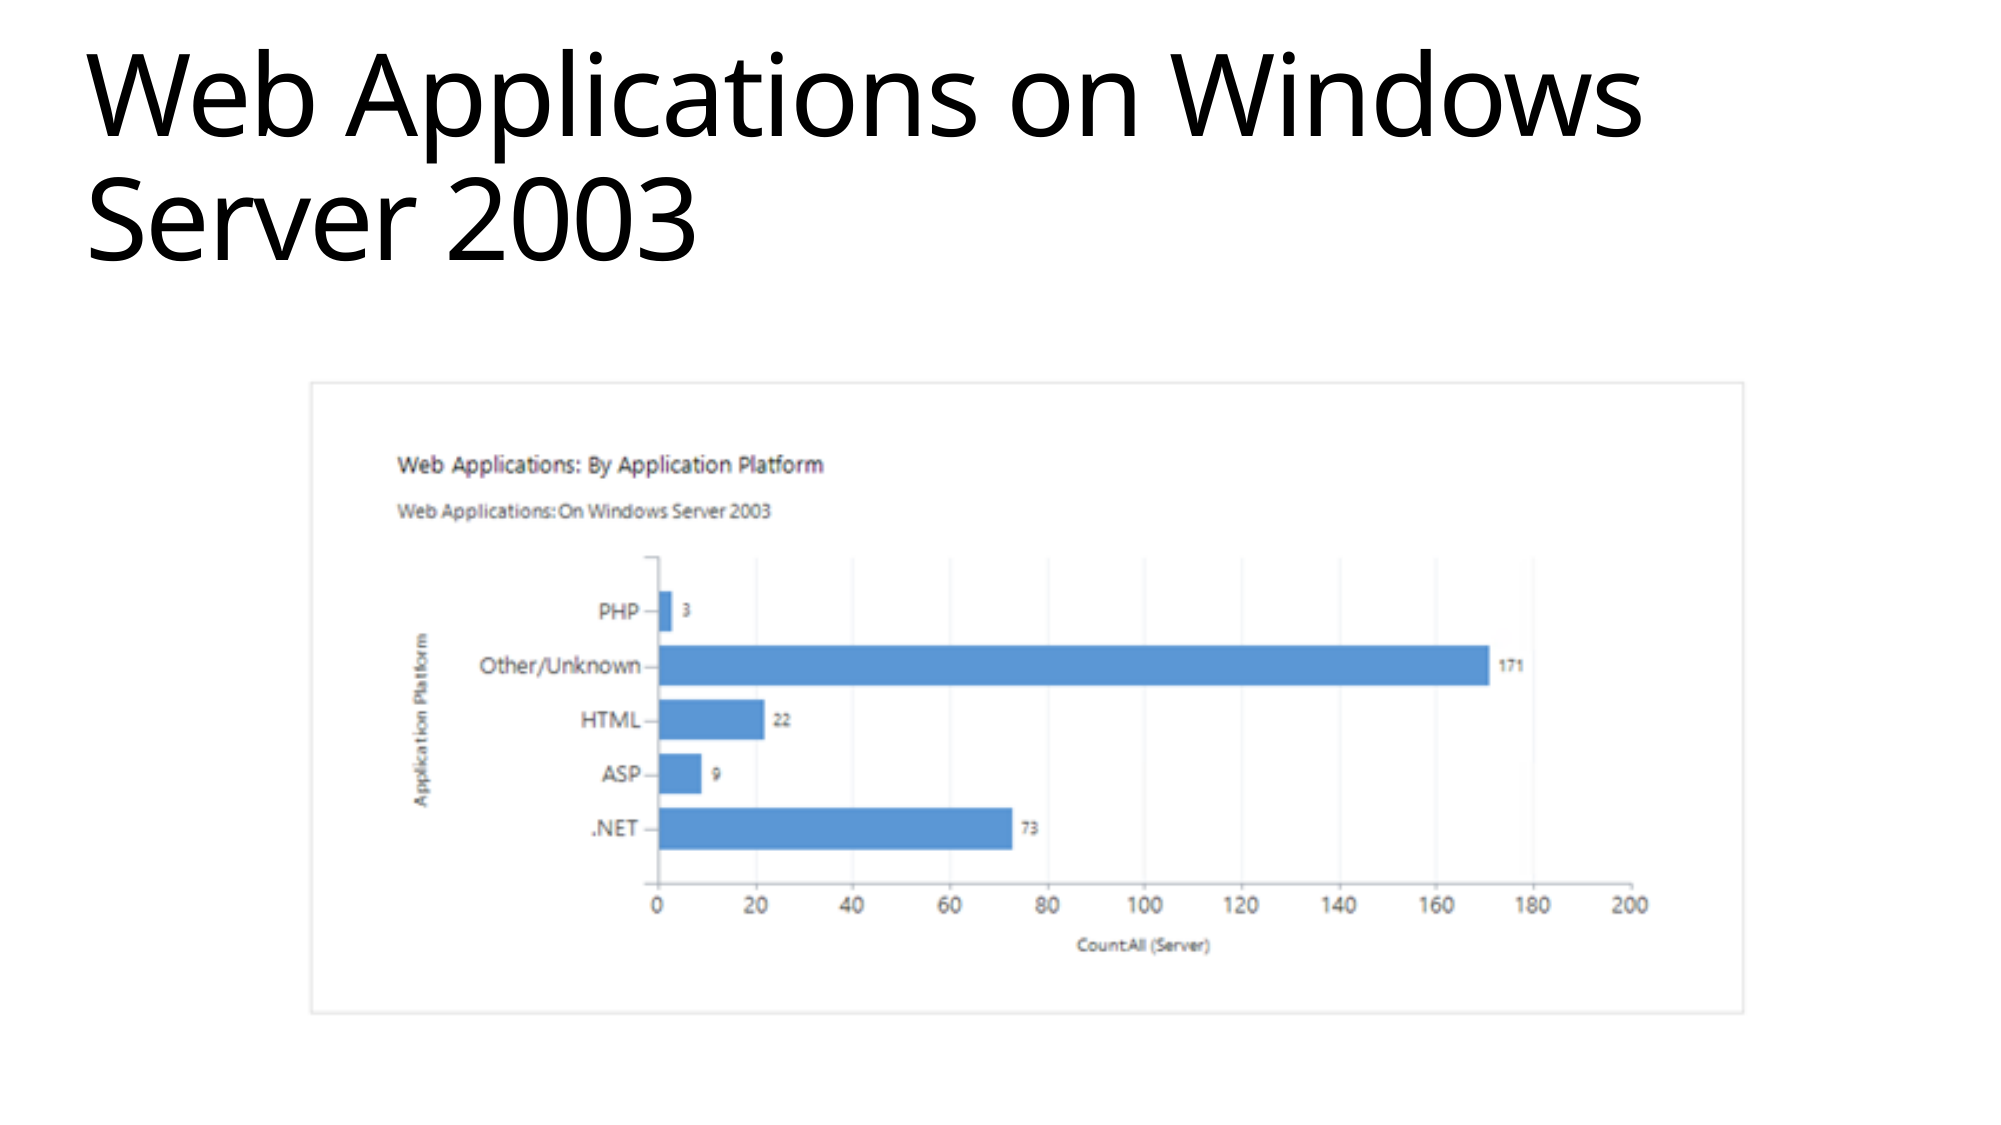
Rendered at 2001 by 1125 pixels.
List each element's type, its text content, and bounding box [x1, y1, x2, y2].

title Web Applications on Windows Server 2003 [85, 37, 1915, 161]
picture [301, 372, 1752, 1026]
